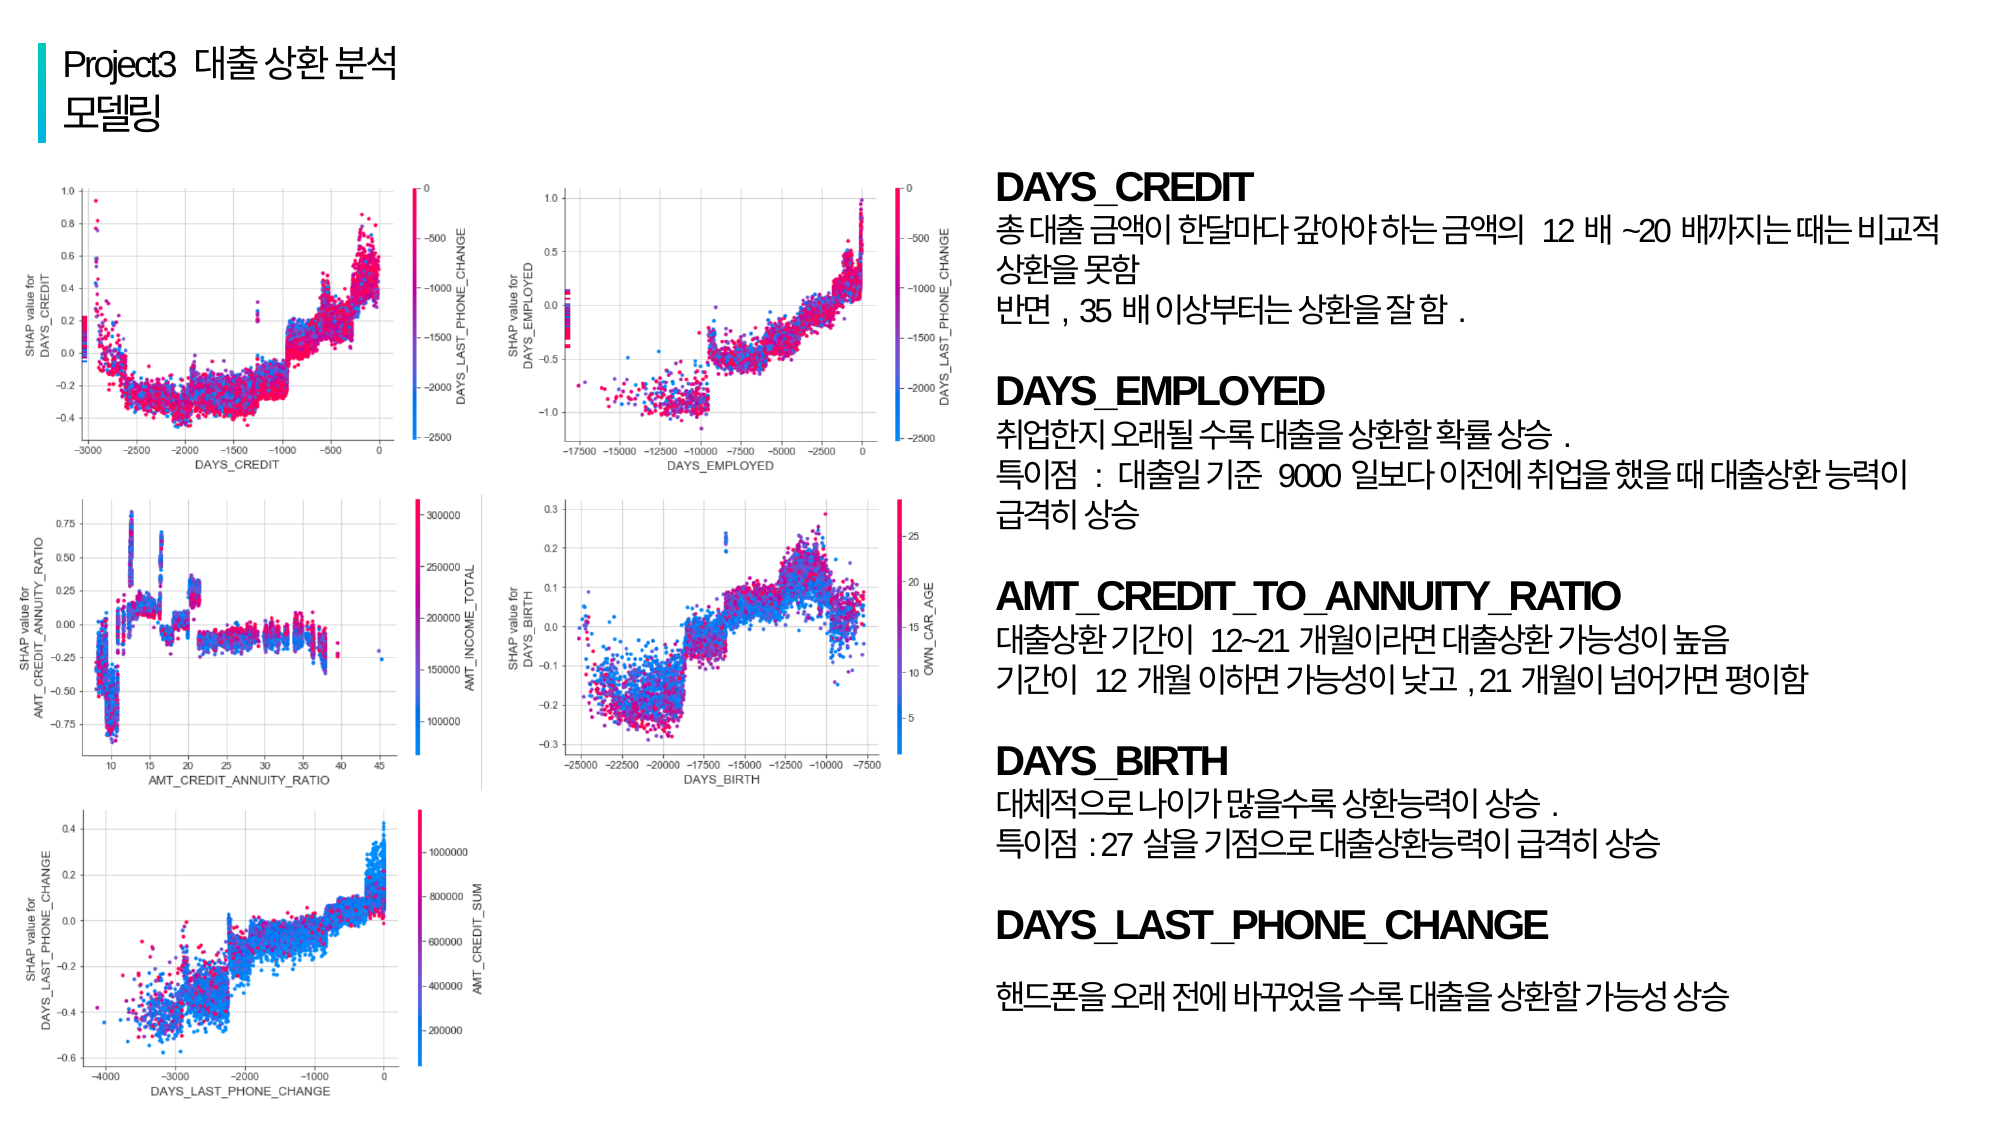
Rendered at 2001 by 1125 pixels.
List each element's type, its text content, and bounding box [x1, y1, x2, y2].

picture [21, 179, 472, 475]
picture [504, 494, 939, 791]
picture [21, 805, 489, 1101]
picture [506, 179, 953, 475]
text_box [38, 43, 46, 143]
picture [16, 494, 482, 791]
text_box DAYS_CREDIT 총 대출 금액이 한달마다 갚아야 하는 금액의 12배~20배까지는 때는 비교적 상환을 못함 반면, 35배 이상부터는 상환을 잘 함. DAYS_EMPLOYED 취업한지 오래될 수록 대출을 상환할 확률 상승. 특이점 : 대출일 기준 9000일보다 이전에 취업을 했을 때 대출상환 능력이 급격히 상승 AMT_CREDIT_TO_ANNUITY_RATIO 대출상환 기간이 12~21개월이라면 대출상환 가능성이 높음 기간이 12개월 이하면 가능성이 낮고, 21개월이 넘어가면 평이함 DAYS_BIRTH 대체적으로 나이가 많을수록 상환능력이 상승. 특이점: 27살을 기점으로 대출상환능력이 급격히 상승 DAYS_LAST_PHONE_CHANGE 핸드폰을 오래 전에 바꾸었을 수록 대출을 상환할 가능성 상승 [983, 112, 2000, 1028]
text_box 모델링 [50, 76, 1877, 150]
text_box Project3 대출 상환 분석 [50, 28, 897, 76]
